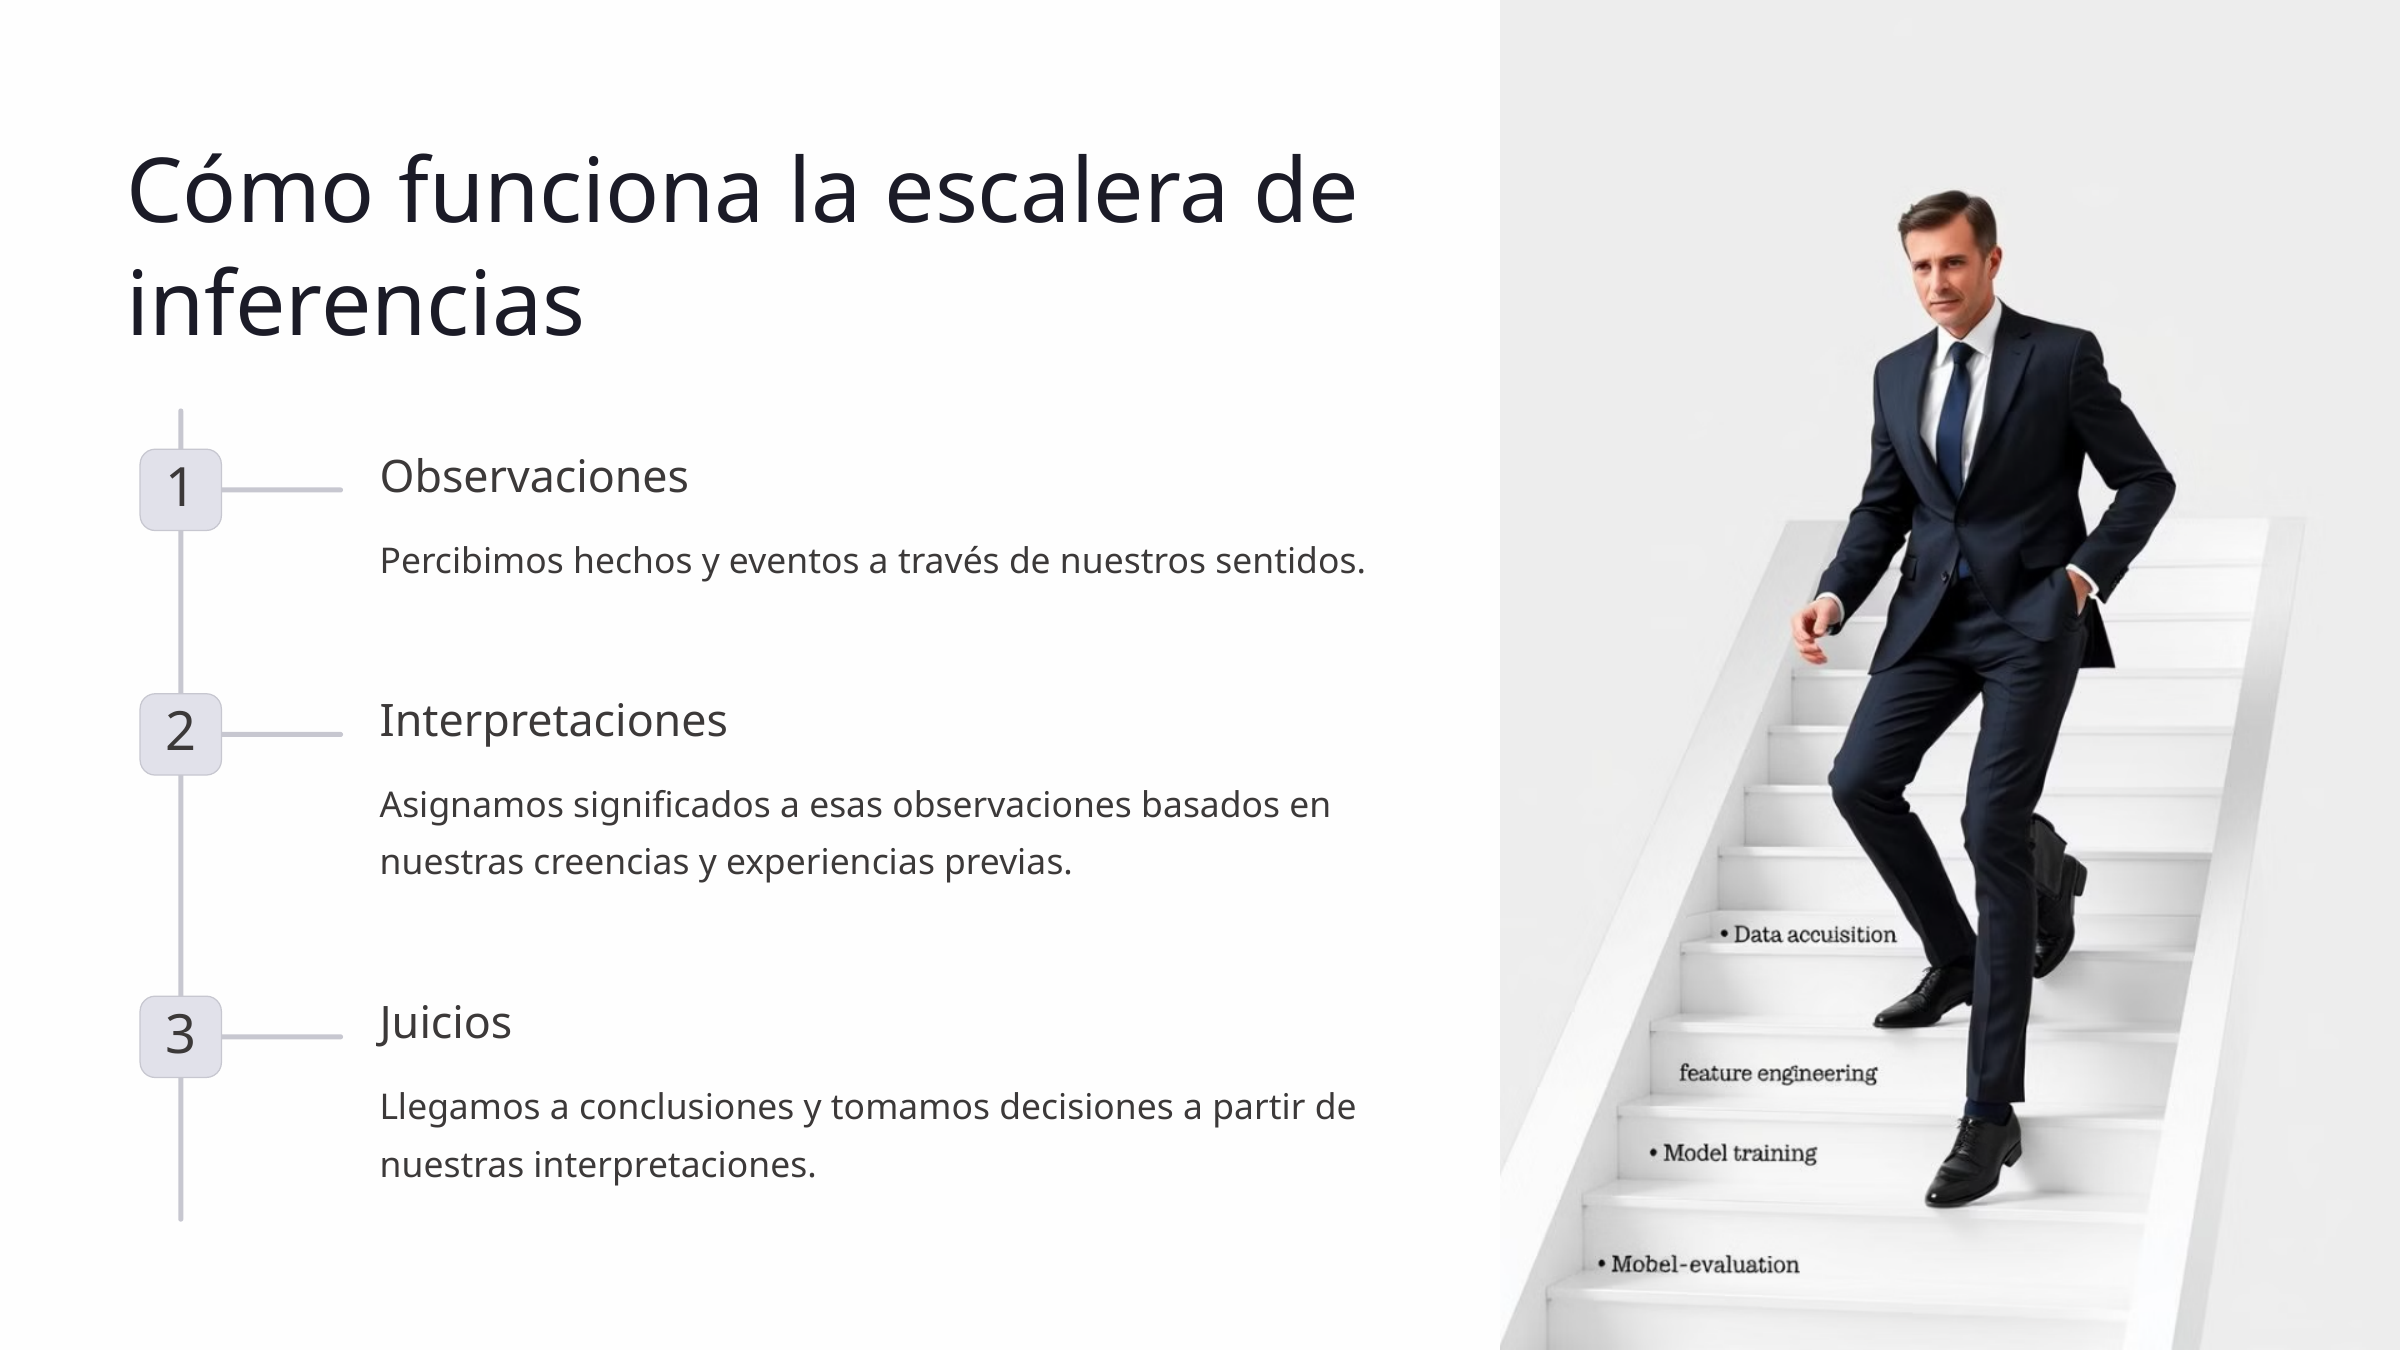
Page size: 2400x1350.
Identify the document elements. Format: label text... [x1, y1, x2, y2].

text_box 1 [169, 462, 193, 518]
text_box Cómo funciona la escalera de inferencias [126, 128, 1374, 355]
text_box Juicios [379, 991, 832, 1049]
text_box [178, 1078, 184, 1222]
text_box Observaciones [379, 444, 832, 502]
text_box Llegamos a conclusiones y tomamos decisiones a partir de nuestras interpretaciones. [379, 1069, 1374, 1186]
picture [1499, 0, 2400, 1350]
text_box [178, 776, 184, 996]
text_box [140, 693, 222, 776]
text_box Asignamos significados a esas observaciones basados en nuestras creencias y experiencias previas. [379, 767, 1374, 884]
text_box [140, 996, 222, 1078]
text_box [222, 487, 344, 493]
text_box 2 [166, 707, 195, 762]
text_box [222, 1034, 344, 1040]
text_box Interpretaciones [379, 689, 832, 746]
text_box Percibimos hechos y eventos a través de nuestros sentidos. [379, 522, 1374, 581]
text_box 3 [166, 1009, 196, 1064]
text_box [140, 449, 222, 531]
text_box [222, 731, 344, 737]
text_box [178, 531, 184, 693]
text_box [178, 408, 184, 449]
